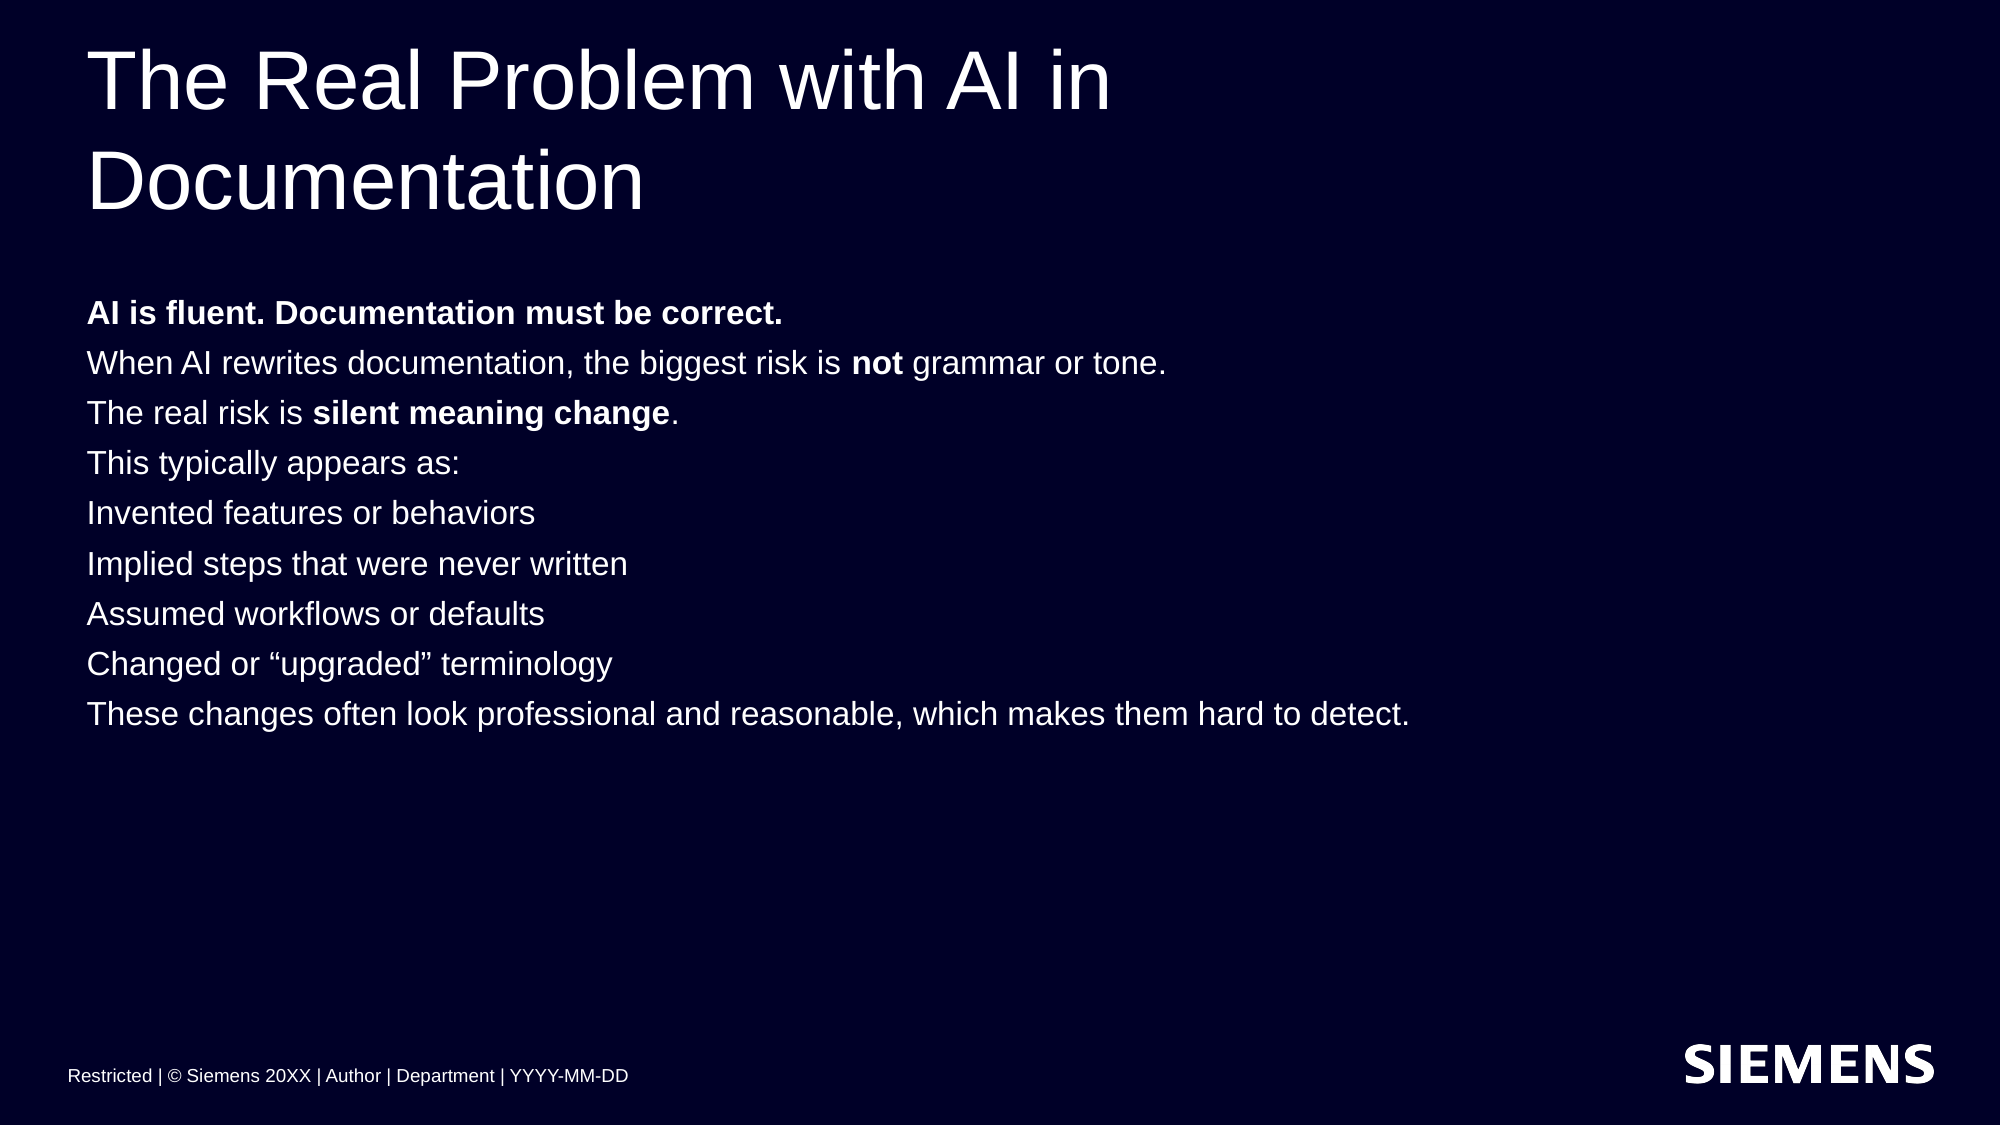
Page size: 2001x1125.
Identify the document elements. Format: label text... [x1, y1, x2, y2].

title The Real Problem with AI in Documentation [86, 24, 1611, 226]
picture [1685, 1044, 1934, 1084]
footer Restricted | © Siemens 20XX | Author | Department | YYYY-MM-DD [67, 1035, 1592, 1125]
subtitle AI is fluent. Documentation must be correct. When AI rewrites documentation, the biggest risk is not grammar or tone. The real risk is silent meaning change. This typically appears as: Invented features or behaviors Implied steps that were never written Assumed workflows or defaults Changed or “upgraded” terminology These changes often look professional and reasonable, which makes them hard to detect. [86, 226, 1650, 992]
